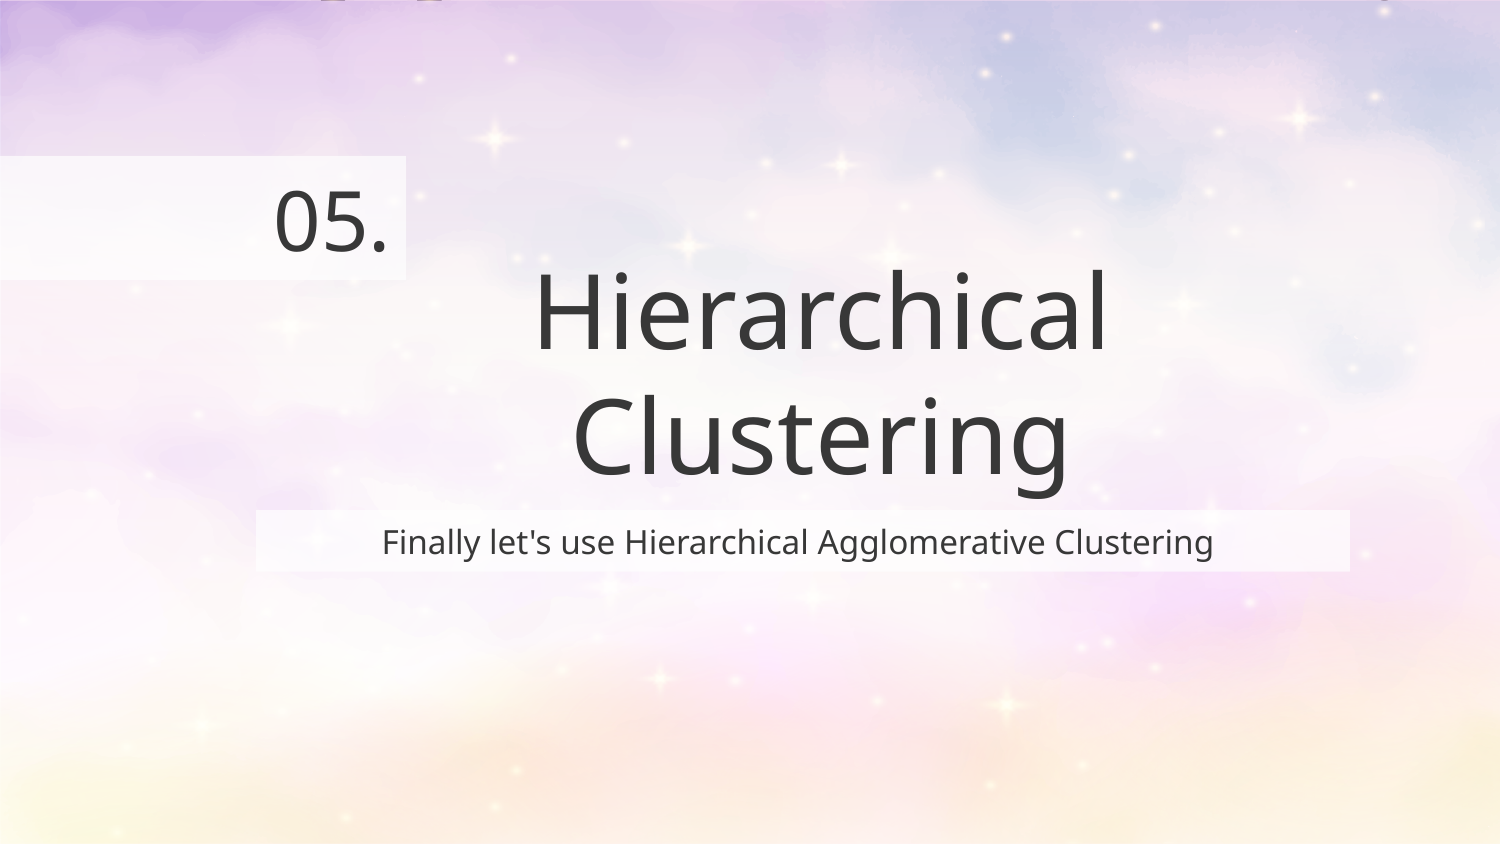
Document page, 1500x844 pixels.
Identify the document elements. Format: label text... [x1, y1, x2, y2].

subtitle Finally let's use Hierarchical Agglomerative Clustering [256, 510, 1350, 572]
title Hierarchical Clustering [406, 372, 1238, 510]
title 05. [0, 155, 407, 280]
picture [0, 0, 1500, 844]
